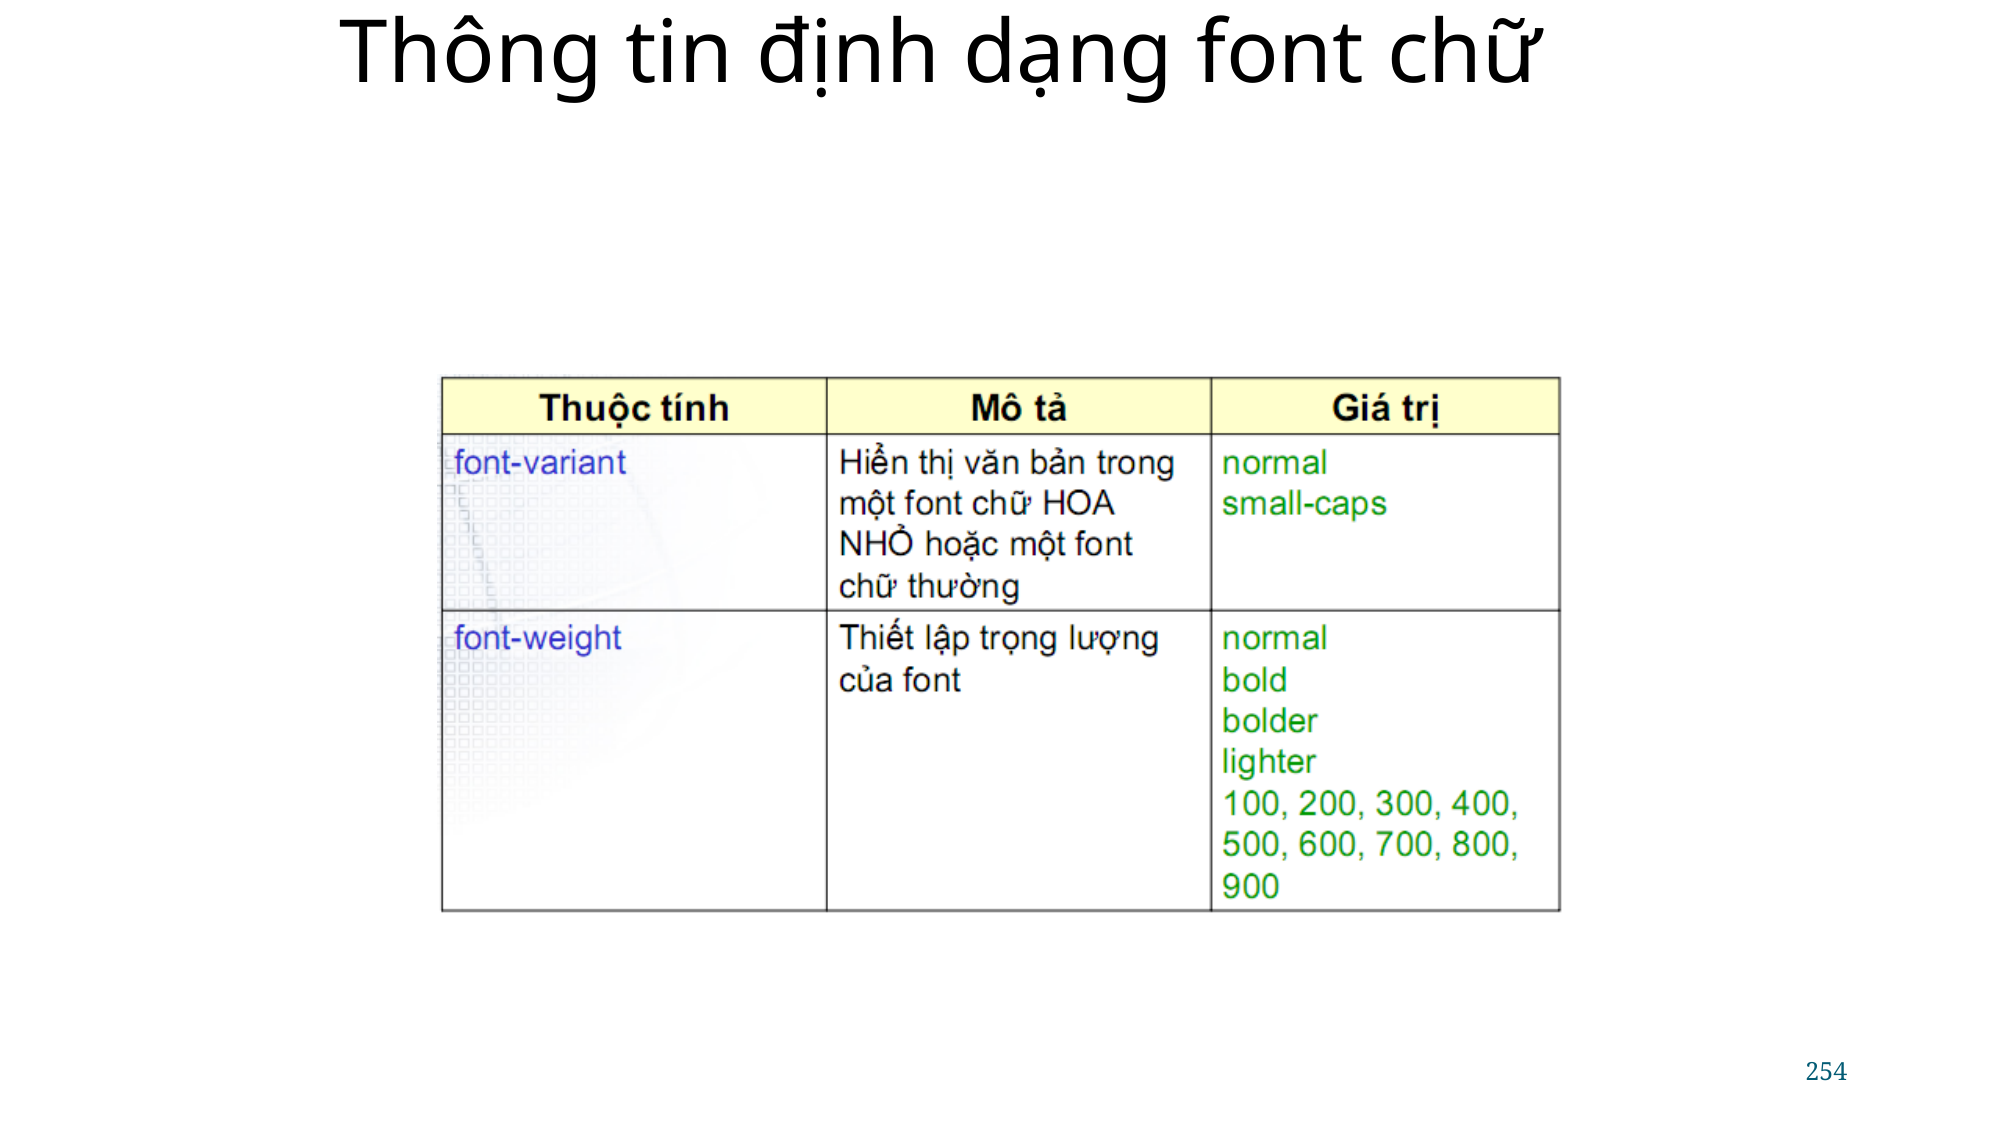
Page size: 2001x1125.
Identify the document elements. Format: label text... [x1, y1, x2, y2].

title Thông tin định dạng font chữ [324, 0, 1713, 110]
slide_number 254 [1412, 1042, 1863, 1103]
picture [437, 374, 1563, 914]
